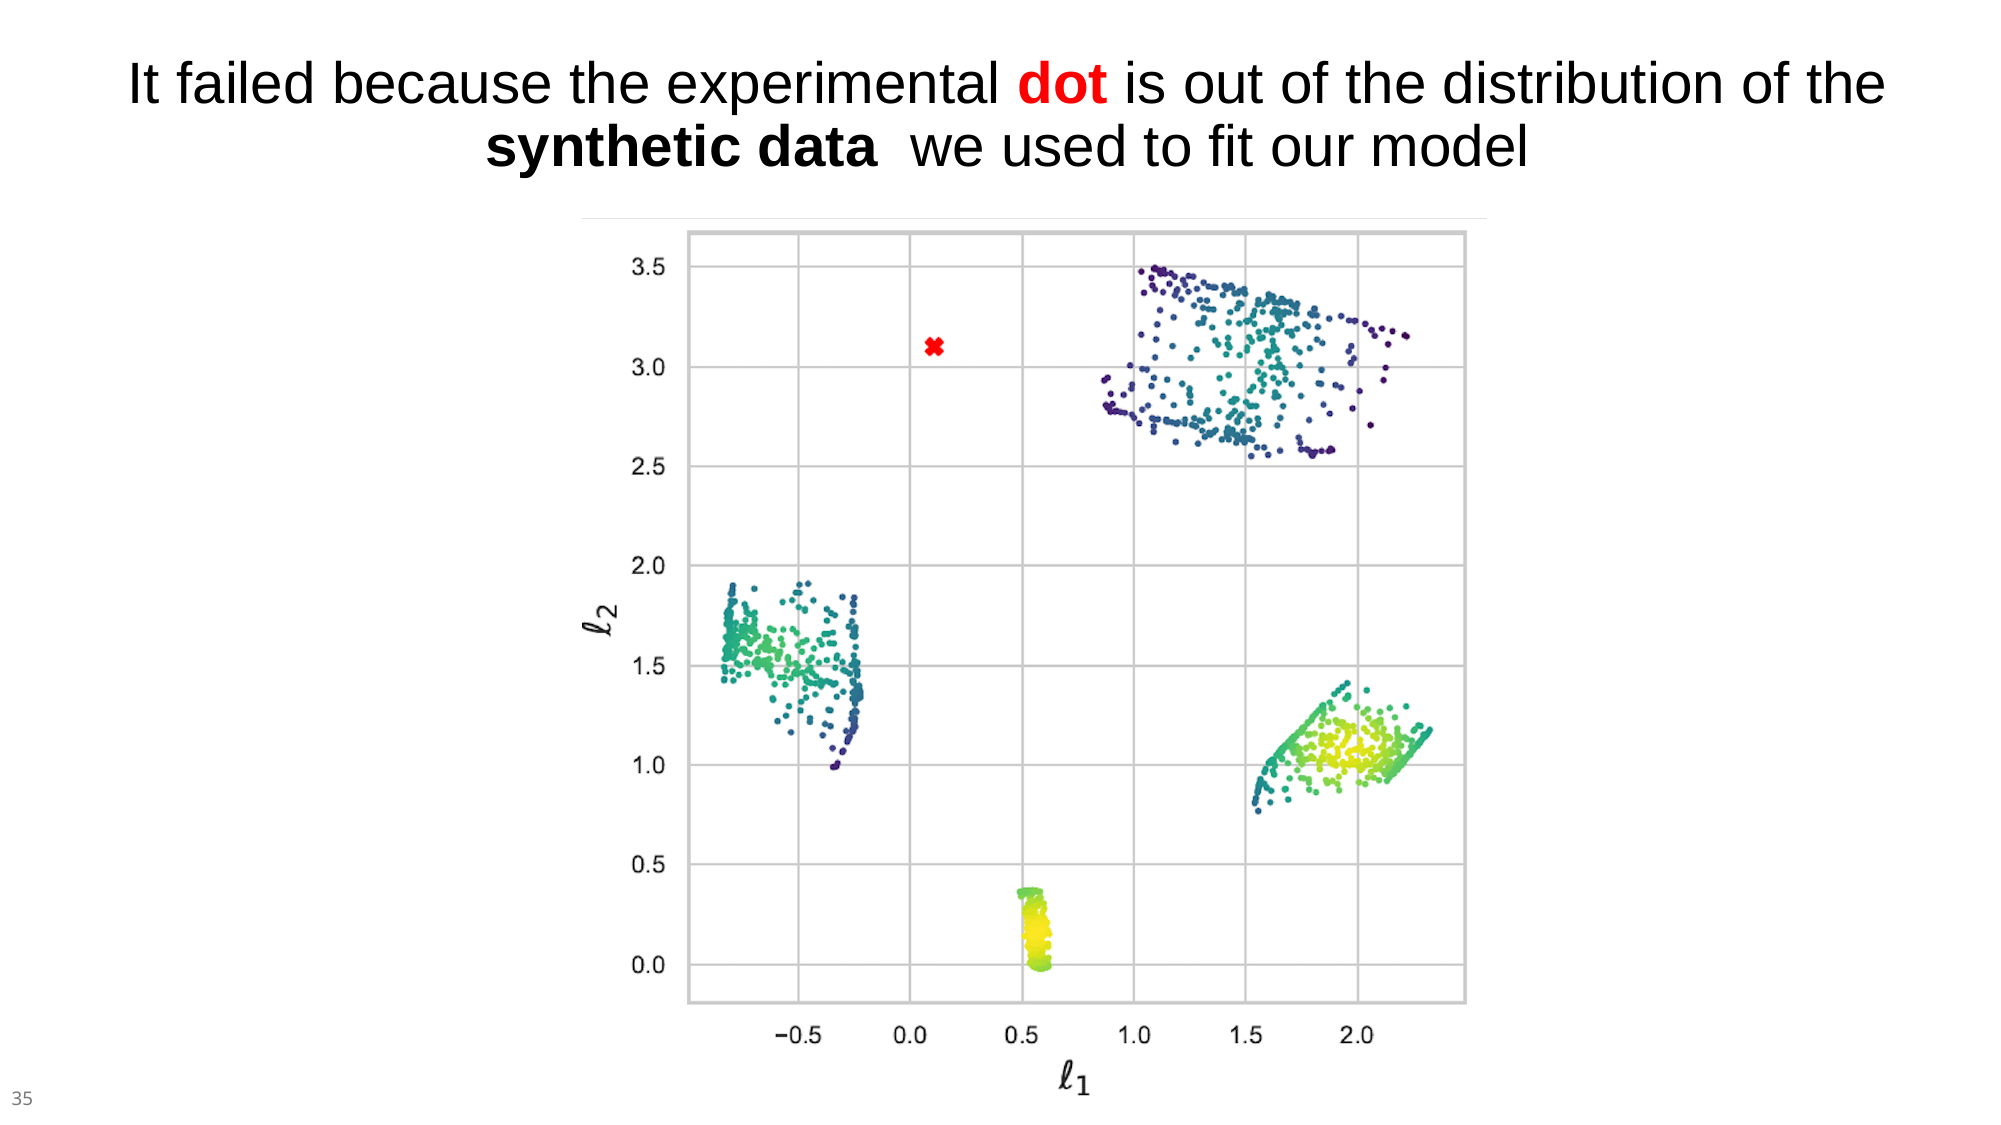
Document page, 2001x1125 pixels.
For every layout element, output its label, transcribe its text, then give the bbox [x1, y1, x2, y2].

title It failed because the experimental dot is out of the distribution of the synthetic data we used to fit our model [70, 45, 1946, 188]
picture [582, 207, 1487, 1101]
slide_number 35 [10, 772, 34, 1125]
